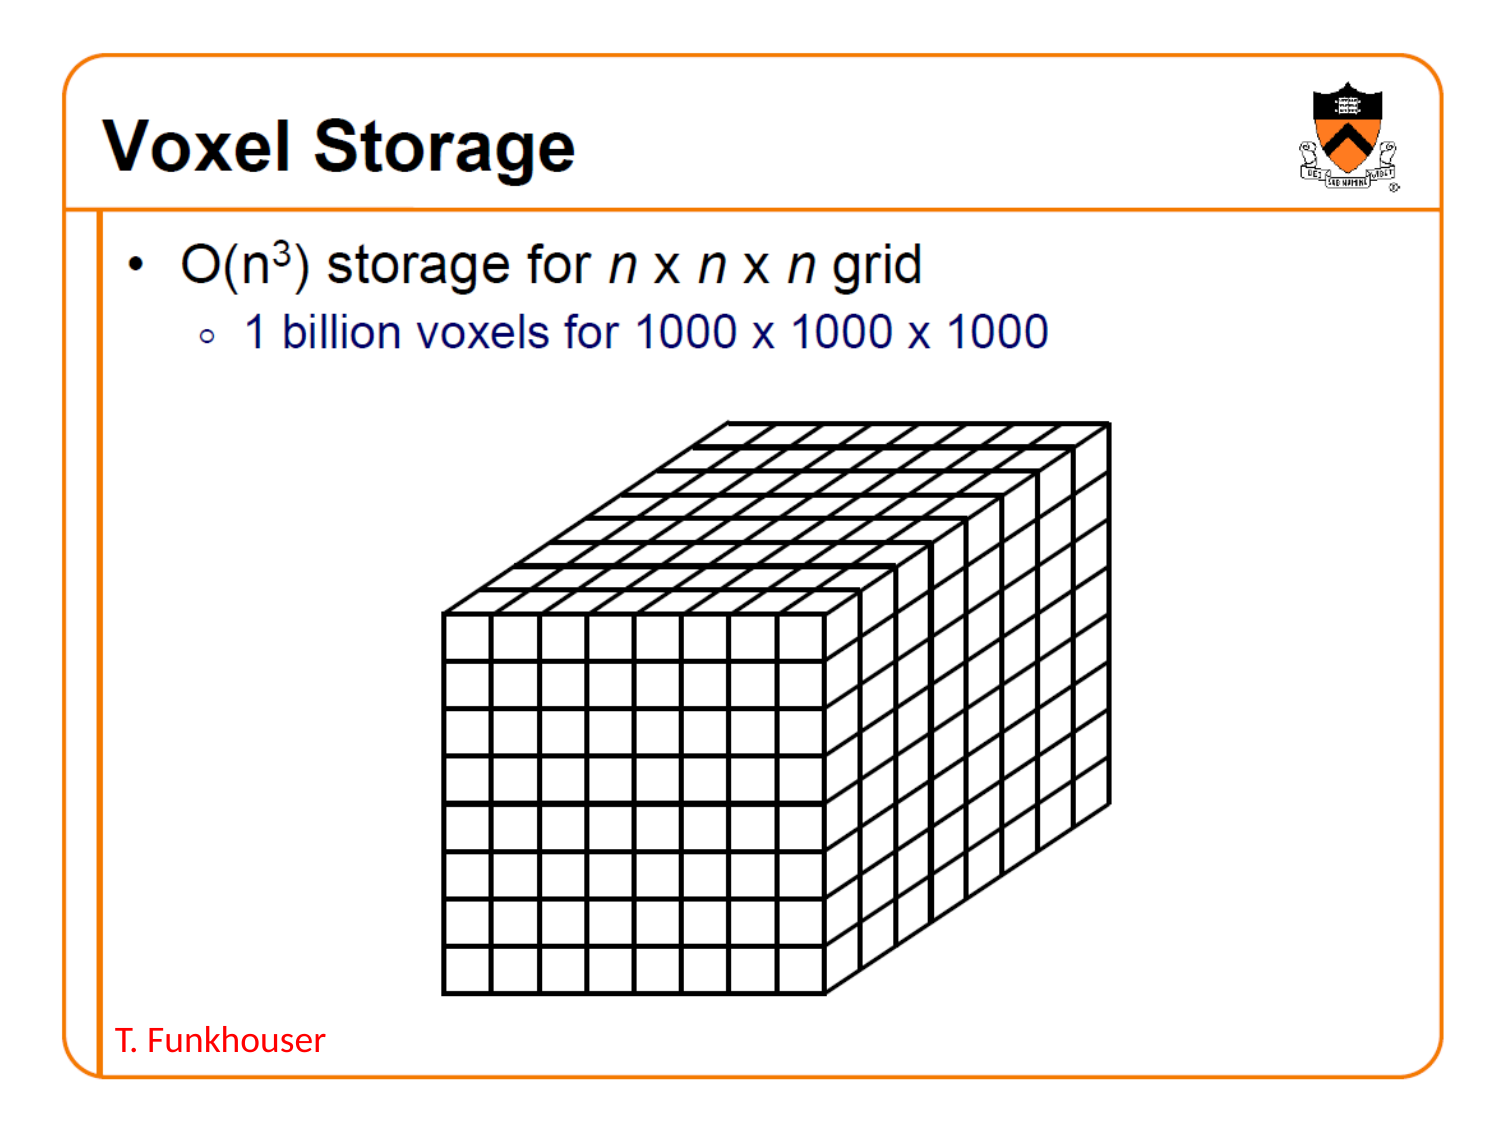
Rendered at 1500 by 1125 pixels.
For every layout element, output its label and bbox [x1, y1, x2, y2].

picture [51, 43, 1459, 1088]
